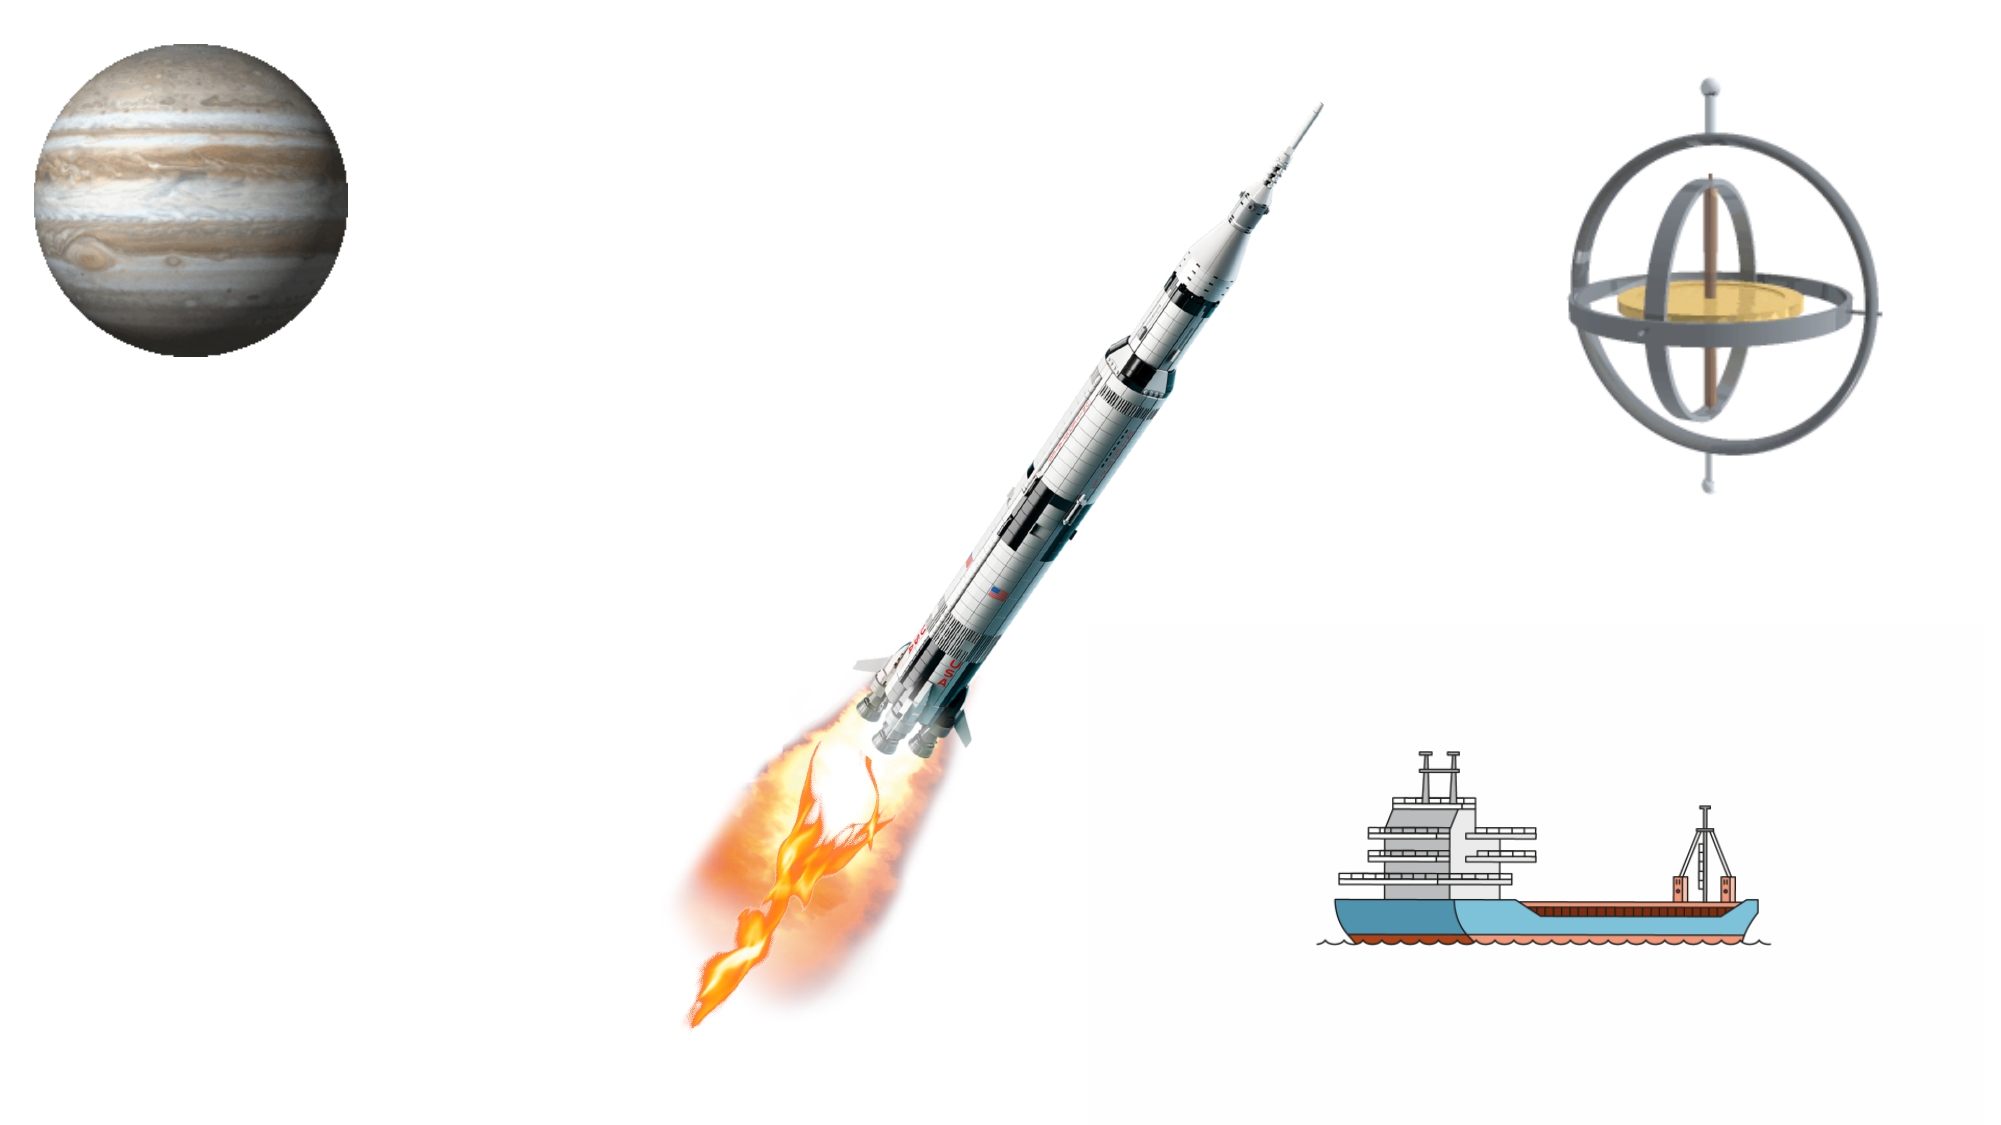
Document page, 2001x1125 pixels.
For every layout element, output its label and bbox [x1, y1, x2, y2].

picture [506, 84, 1984, 1125]
picture [1431, 21, 1991, 581]
picture [34, 44, 348, 357]
